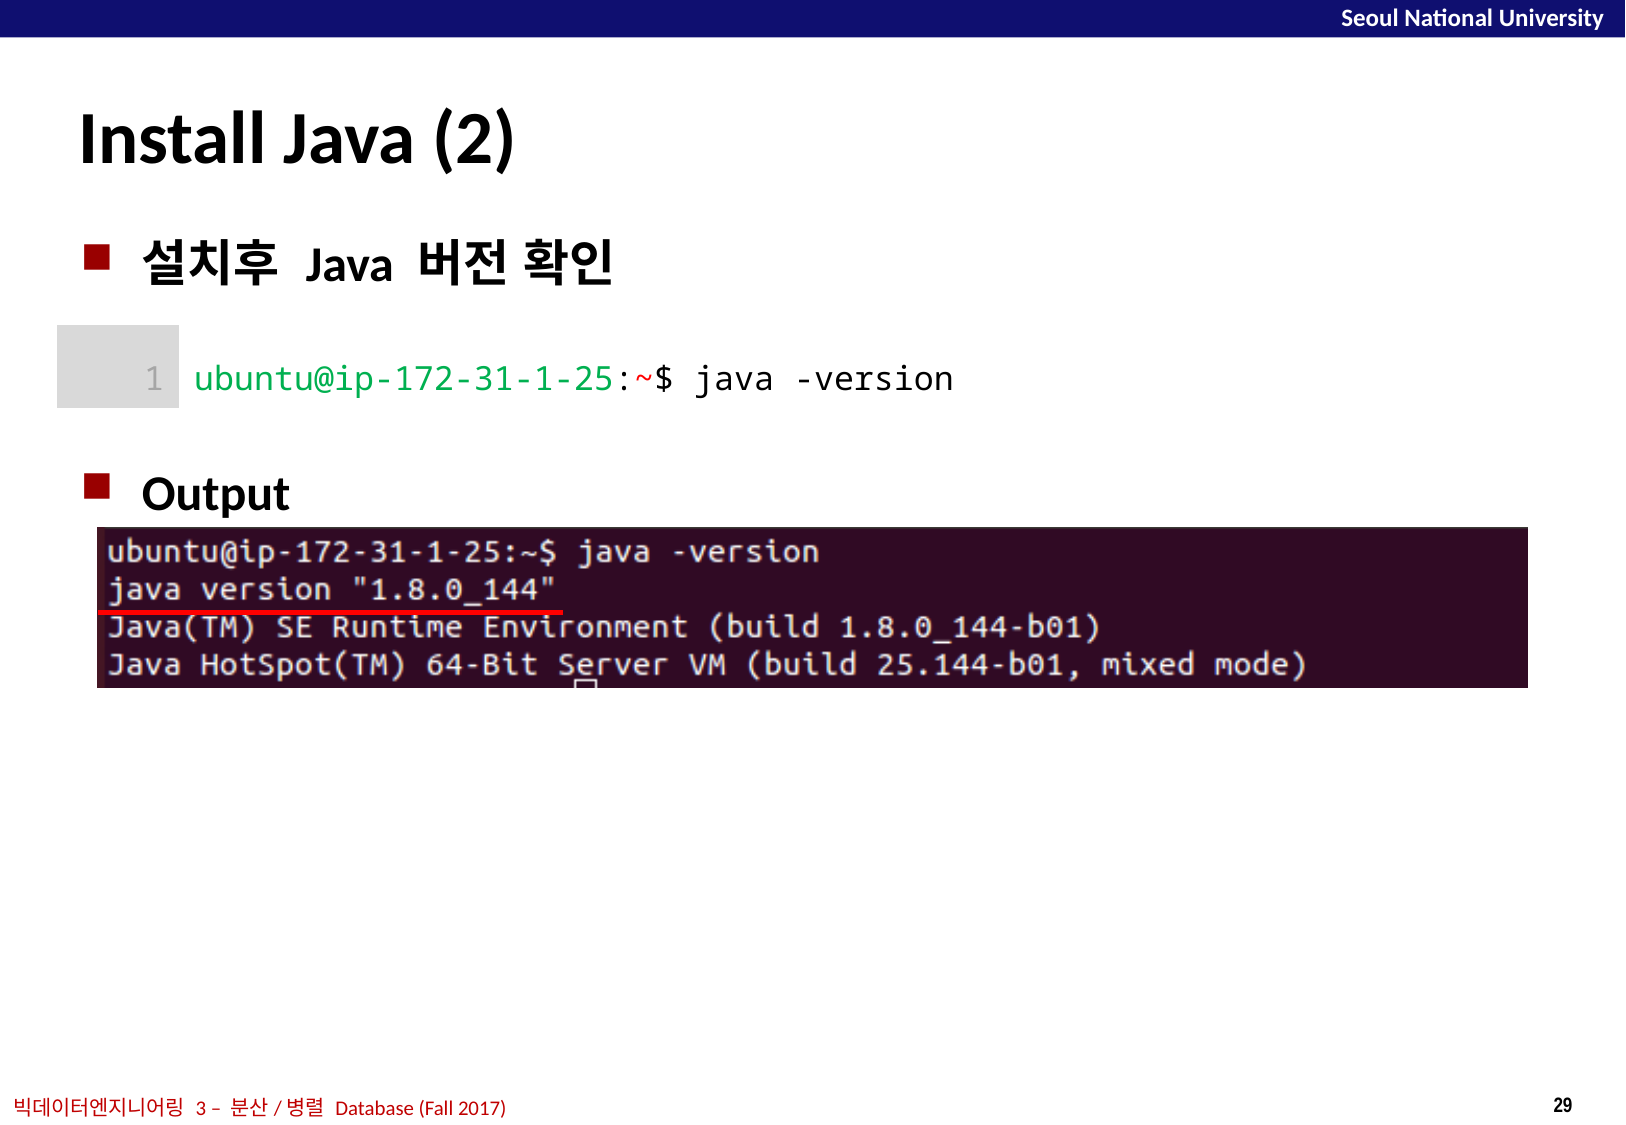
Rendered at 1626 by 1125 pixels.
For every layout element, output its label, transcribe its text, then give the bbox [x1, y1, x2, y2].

list 설치후 Java 버전 확인 Output [70, 408, 1474, 1040]
table_header ubuntu@ip-172-31-1-25:~$ java -version [179, 325, 1568, 408]
list 설치후 Java 버전 확인 Output [70, 223, 1474, 325]
title Install Java (2) [63, 71, 1413, 197]
picture [97, 526, 1528, 688]
table_header 1 [57, 325, 179, 408]
